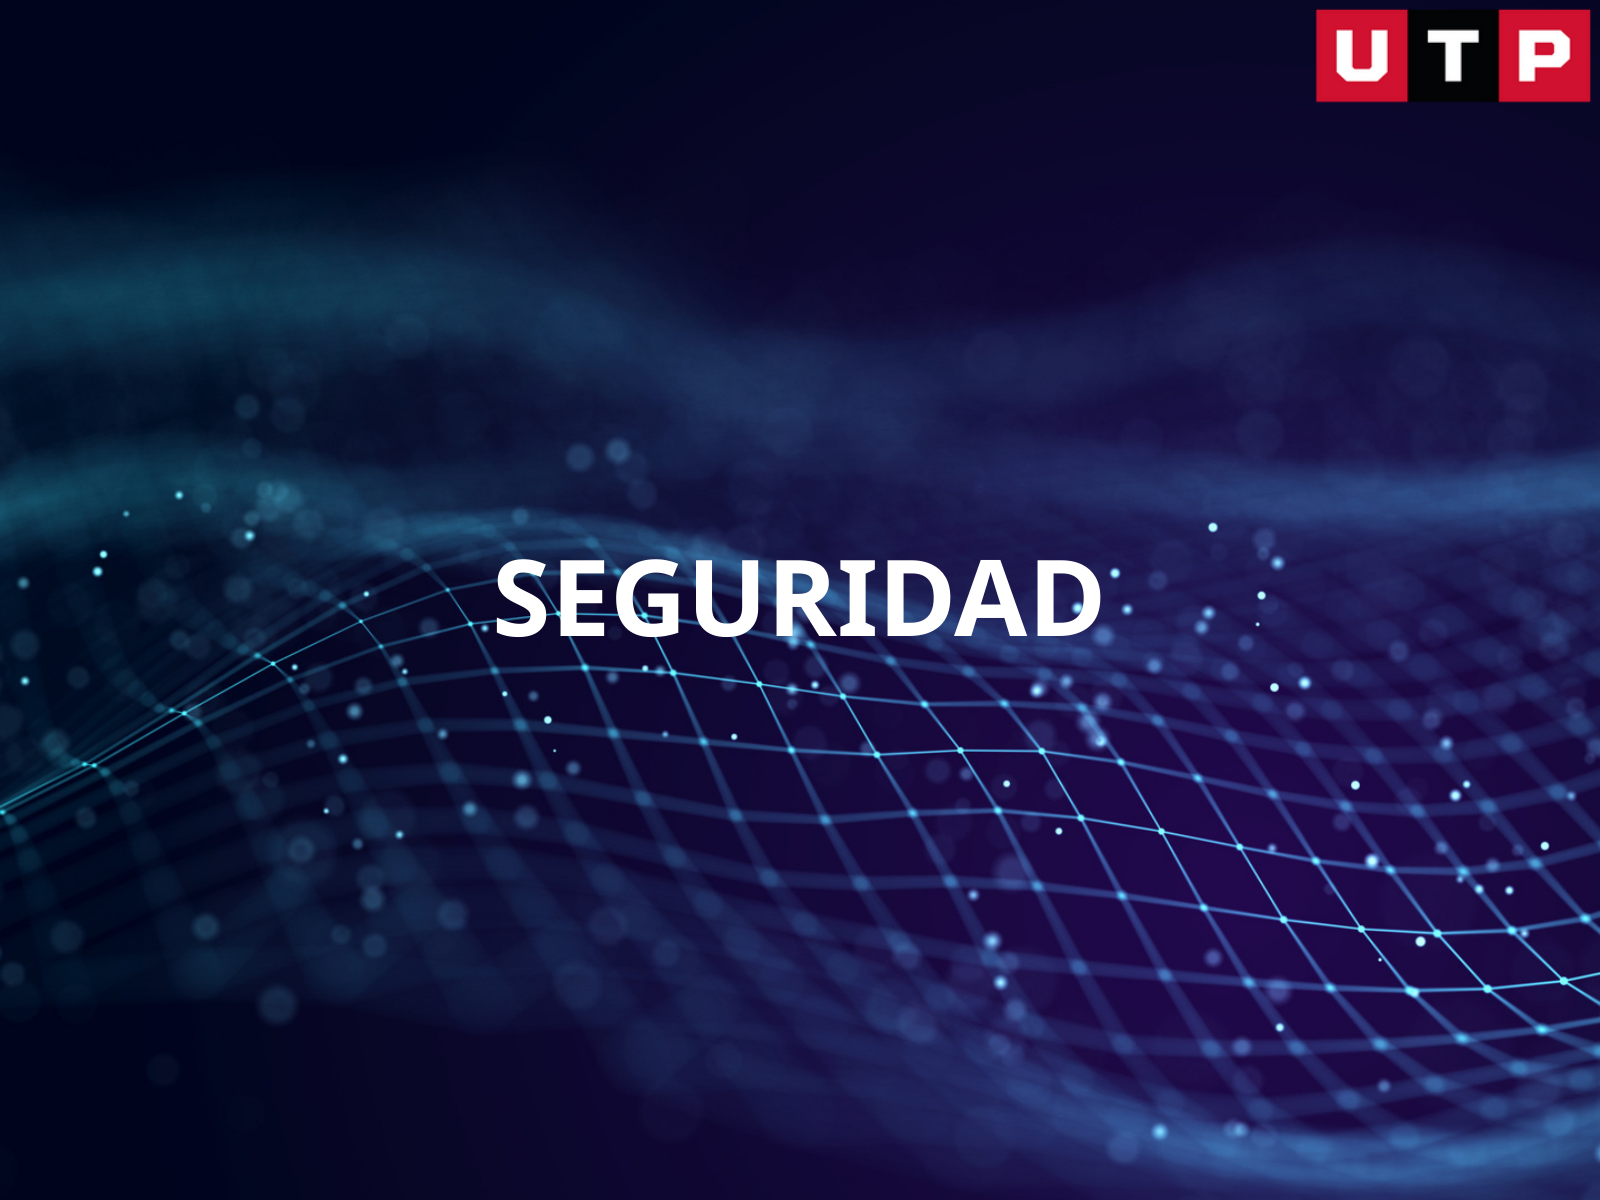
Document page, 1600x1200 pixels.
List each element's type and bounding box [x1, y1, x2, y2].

text_box [79, 499, 1521, 701]
text_box [1308, 0, 1600, 120]
text_box [0, 0, 1600, 1200]
